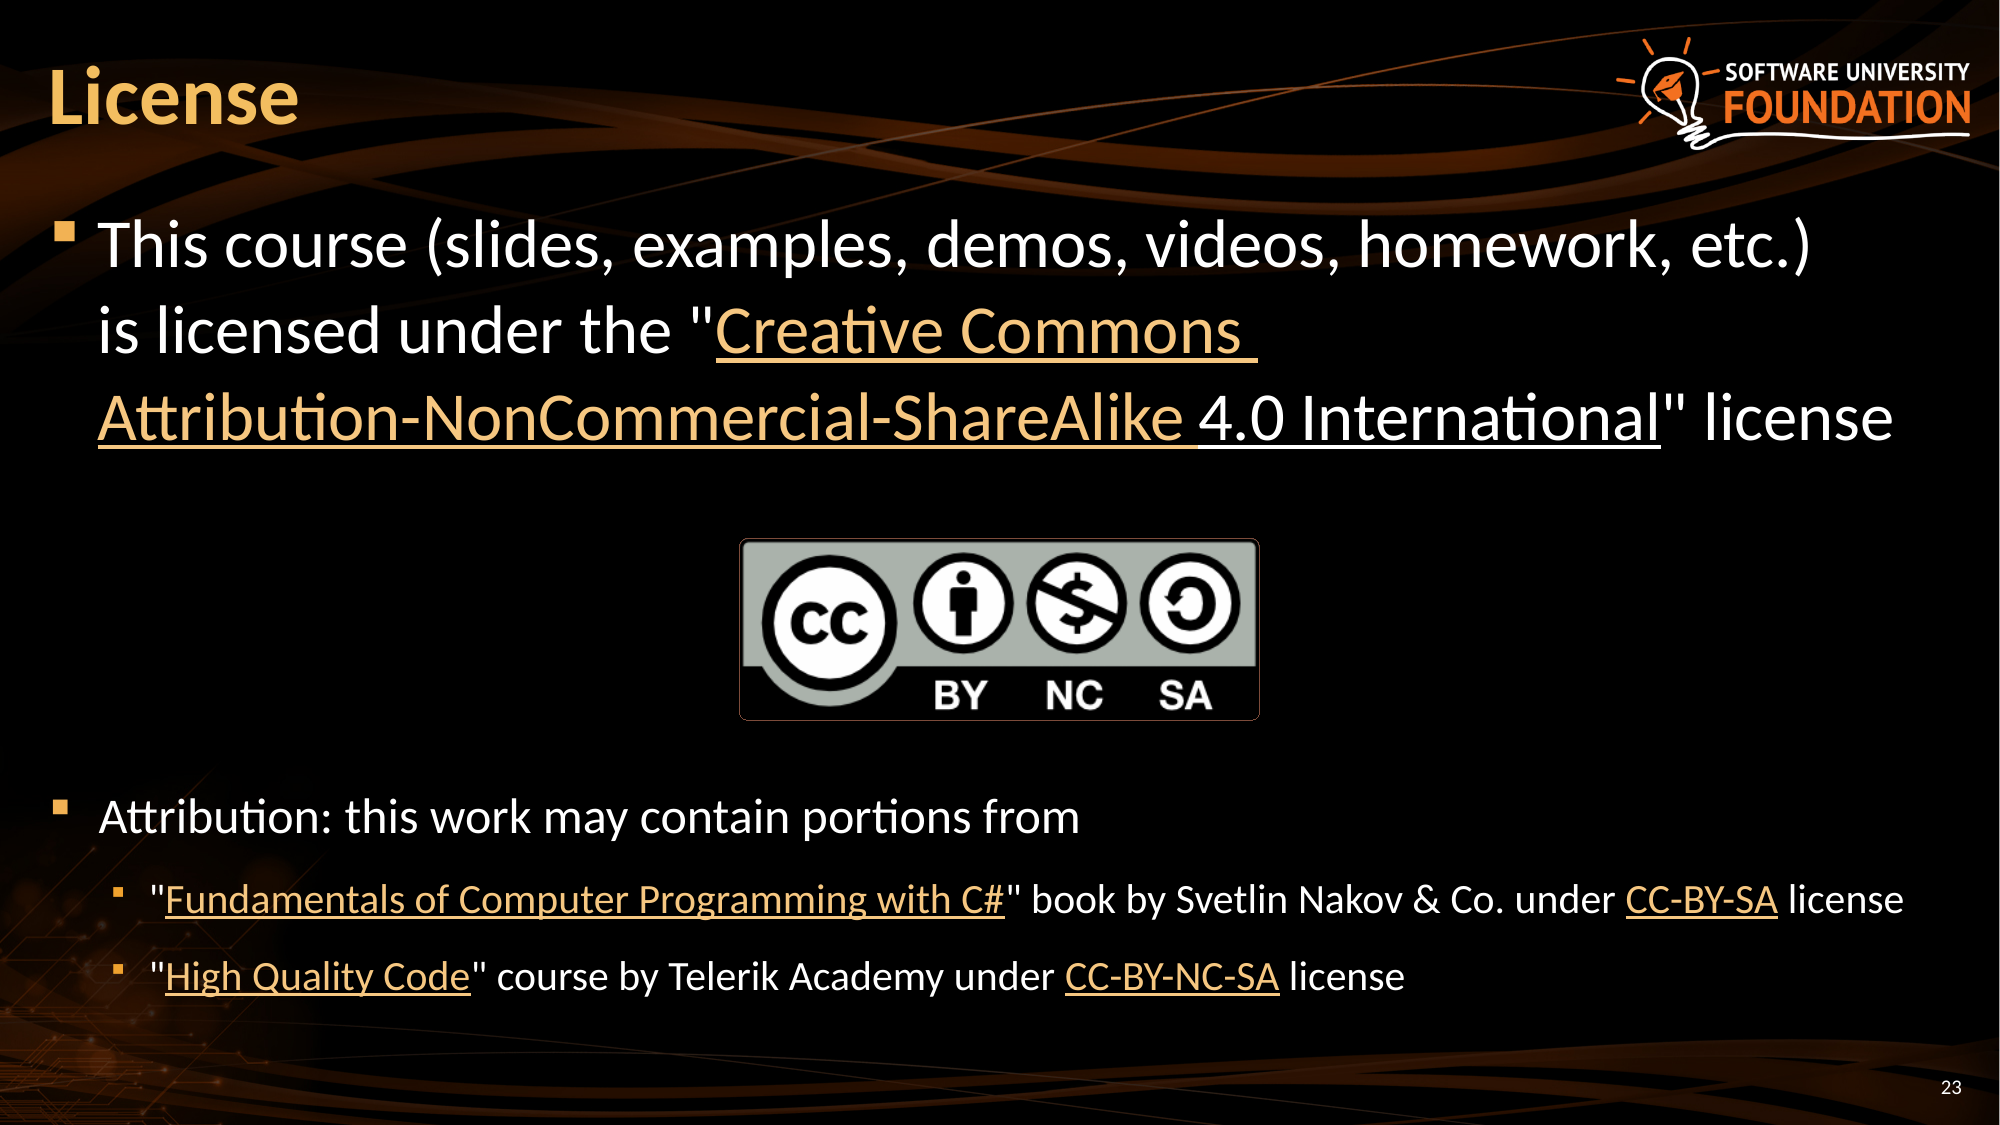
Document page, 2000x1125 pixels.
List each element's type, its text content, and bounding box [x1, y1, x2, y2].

picture [0, 0, 2000, 1125]
list This course (slides, examples, demos, videos, homework, etc.) is licensed under the "Creative Commons Attribution-NonCommercial-ShareAlike 4.0 International" license [31, 188, 1968, 484]
title License [30, 6, 1602, 189]
list Attribution: this work may contain portions from "Fundamentals of Computer Programming with C#" book by Svetlin Nakov & Co. under CC-BY-SA license "High Quality Code" course by Telerik Academy under CC-BY-NC-SA license [30, 774, 1968, 1103]
